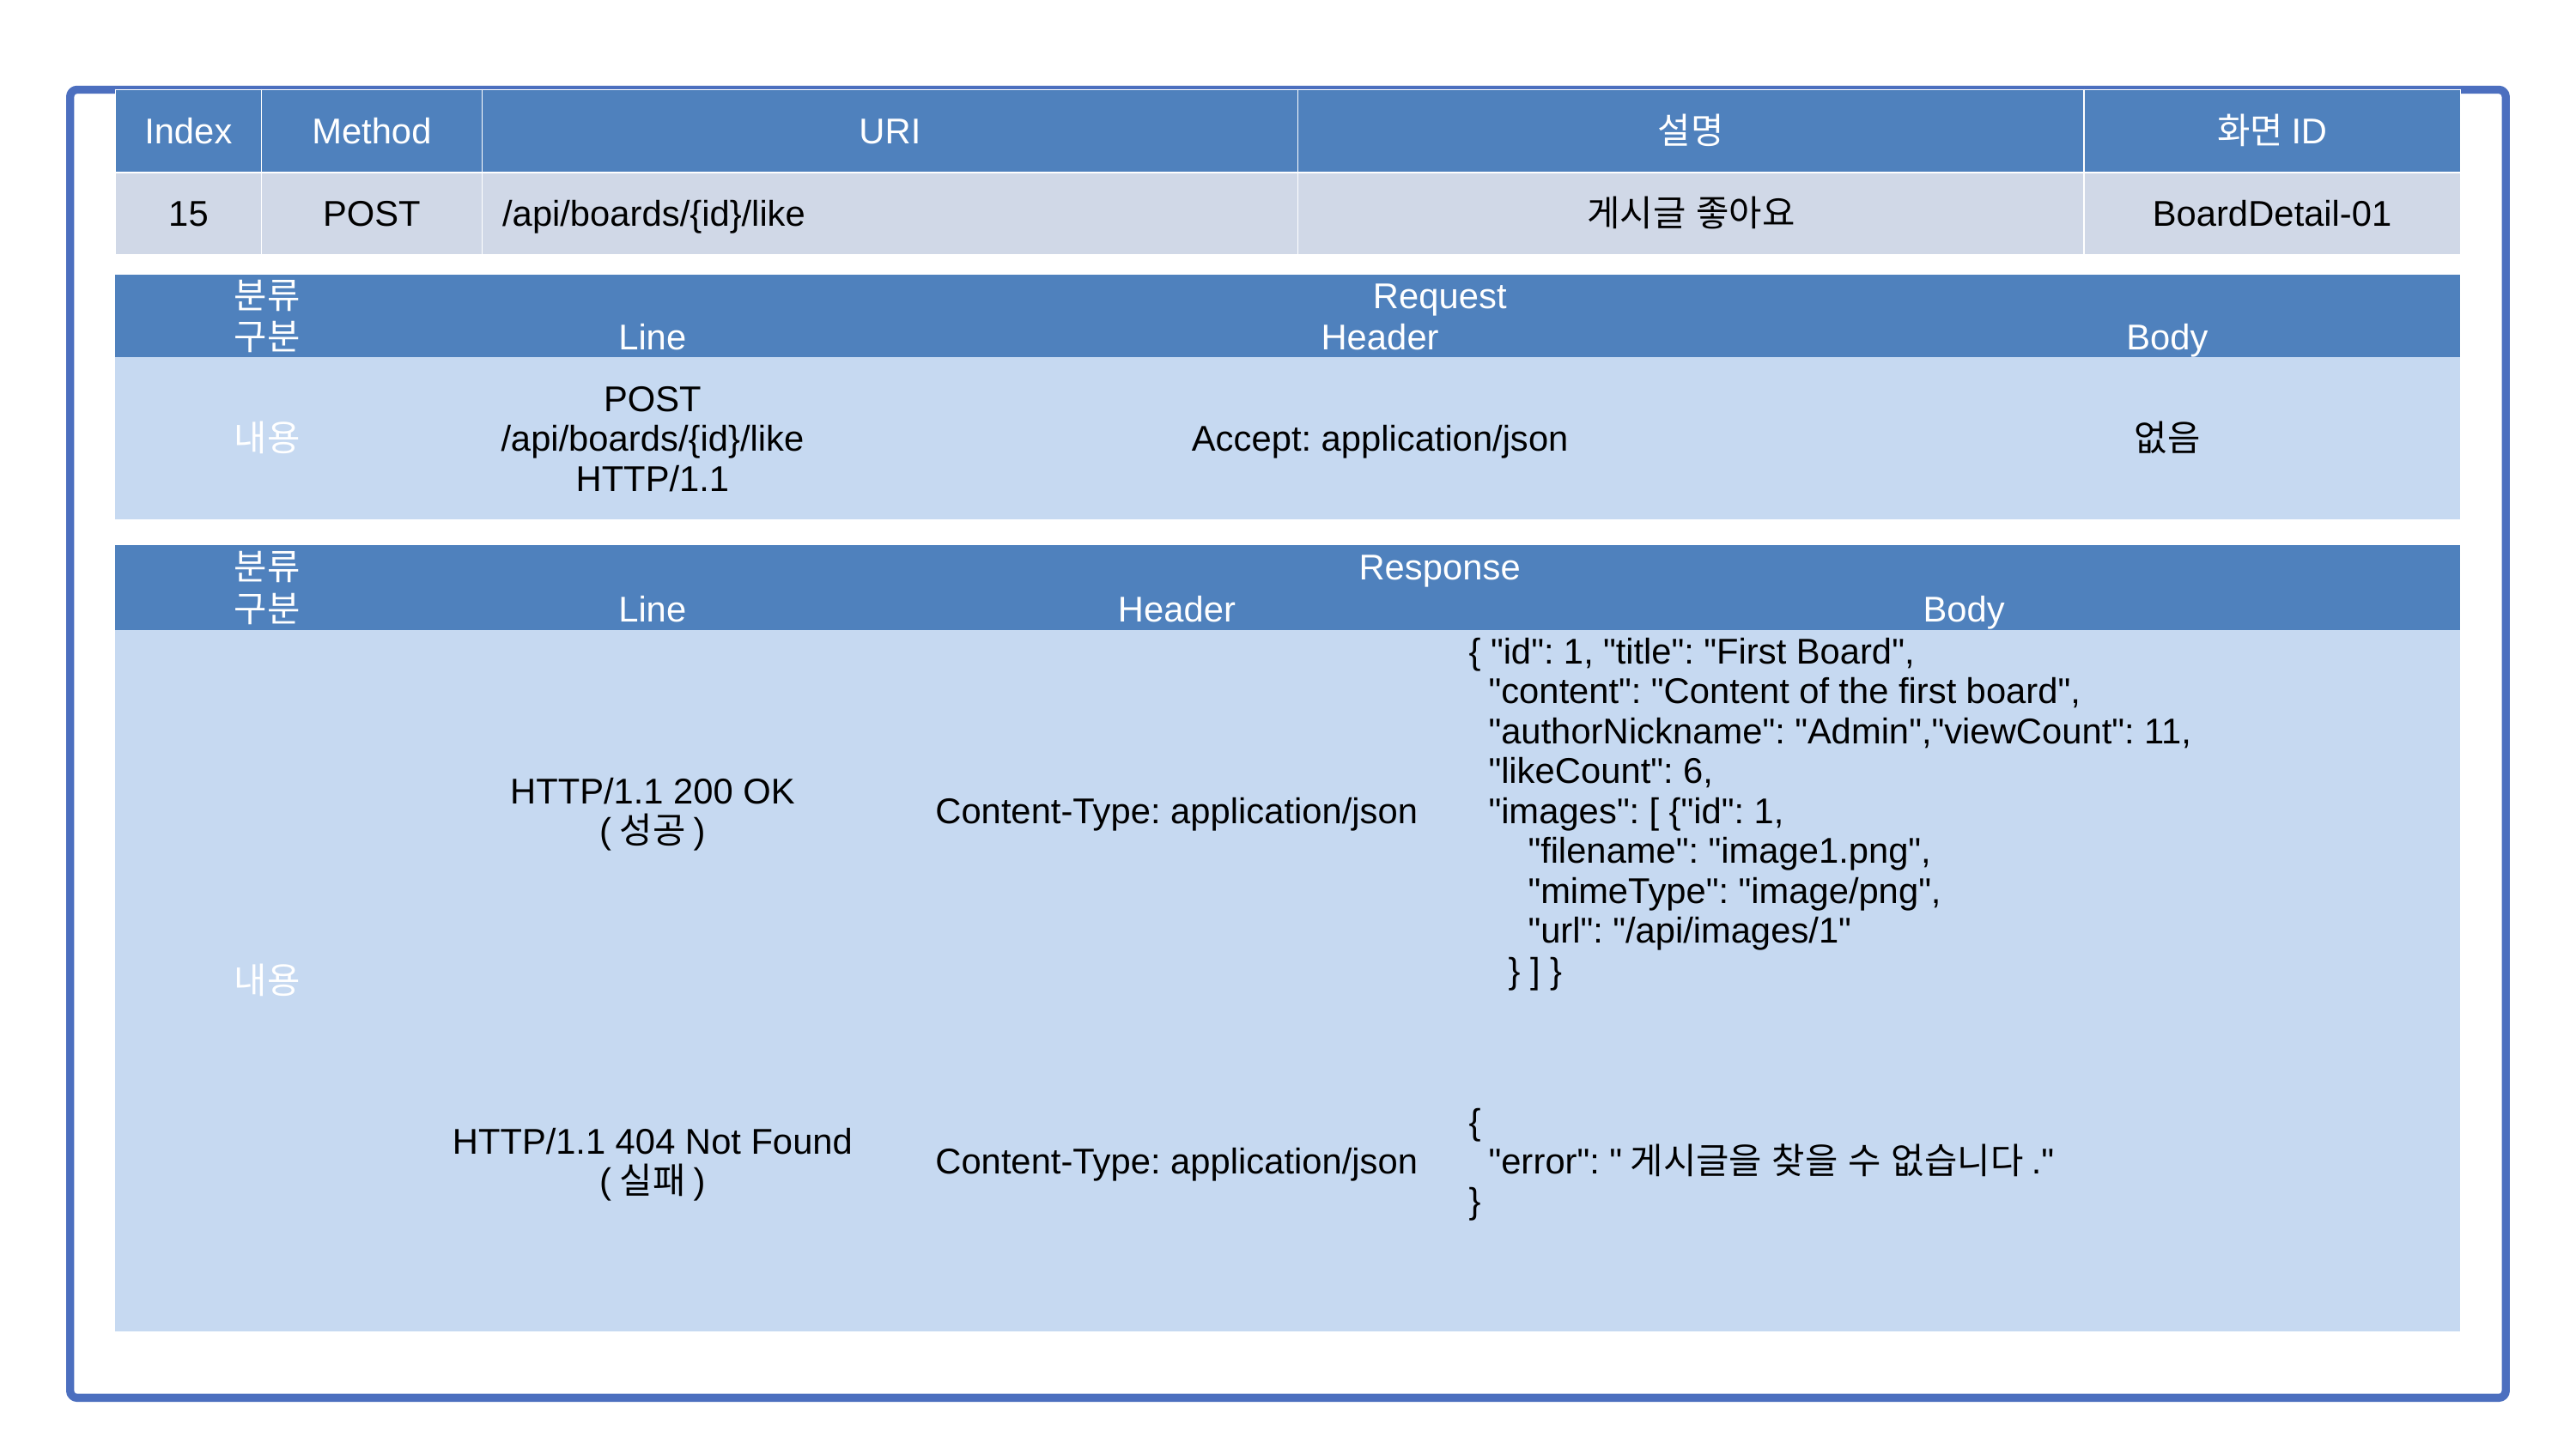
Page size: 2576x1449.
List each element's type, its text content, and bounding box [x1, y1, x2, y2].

table_cell BoardDetail-01 [2085, 173, 2460, 254]
table_cell 없음 [1874, 357, 2460, 519]
table_cell { "id": 1, "title": "First Board", "content": "Content of the first board", "authorNickname": "Admin","viewCount": 11, "likeCount": 6, "images": [ {"id": 1, "filename": "image1.png", "mimeType": "image/png", "url": "/api/images/1" } ] } [1467, 630, 2460, 991]
table_cell Body [1874, 316, 2460, 357]
table_header Index [116, 90, 261, 172]
table_cell 15 [116, 173, 261, 254]
table_cell 내용 [115, 630, 419, 1331]
table_cell Header [886, 587, 1467, 630]
table_cell POST [262, 173, 482, 254]
table_header URI [483, 90, 1297, 172]
table_cell HTTP/1.1 200 OK (성공) [419, 630, 886, 991]
table_header 화면ID [2085, 90, 2460, 172]
table_cell Content-Type: application/json [886, 630, 1467, 991]
table_cell 구분 [115, 316, 419, 357]
table_cell Line [419, 587, 886, 630]
table_cell Accept: application/json [886, 357, 1874, 519]
table_cell 게시글 좋아요 [1298, 173, 2083, 254]
table_cell { "error": "게시글을 찾을 수 없습니다." } [1467, 991, 2460, 1331]
table_cell 구분 [115, 587, 419, 630]
table_header Method [262, 90, 482, 172]
table_cell Line [419, 316, 886, 357]
table_cell HTTP/1.1 404 Not Found (실패) [419, 991, 886, 1331]
table_cell Header [886, 316, 1874, 357]
table_cell /api/boards/{id}/like [483, 173, 1297, 254]
table_header Request [419, 275, 2460, 316]
table_cell POST /api/boards/{id}/like HTTP/1.1 [419, 357, 886, 519]
table_header 설명 [1298, 90, 2083, 172]
table_header Response [419, 545, 2460, 587]
table_header 분류 [115, 545, 419, 587]
table_cell 내용 [115, 357, 419, 519]
table_cell Content-Type: application/json [886, 991, 1467, 1331]
text_box [70, 89, 2506, 1398]
table_cell Body [1467, 587, 2460, 630]
table_header 분류 [115, 275, 419, 316]
